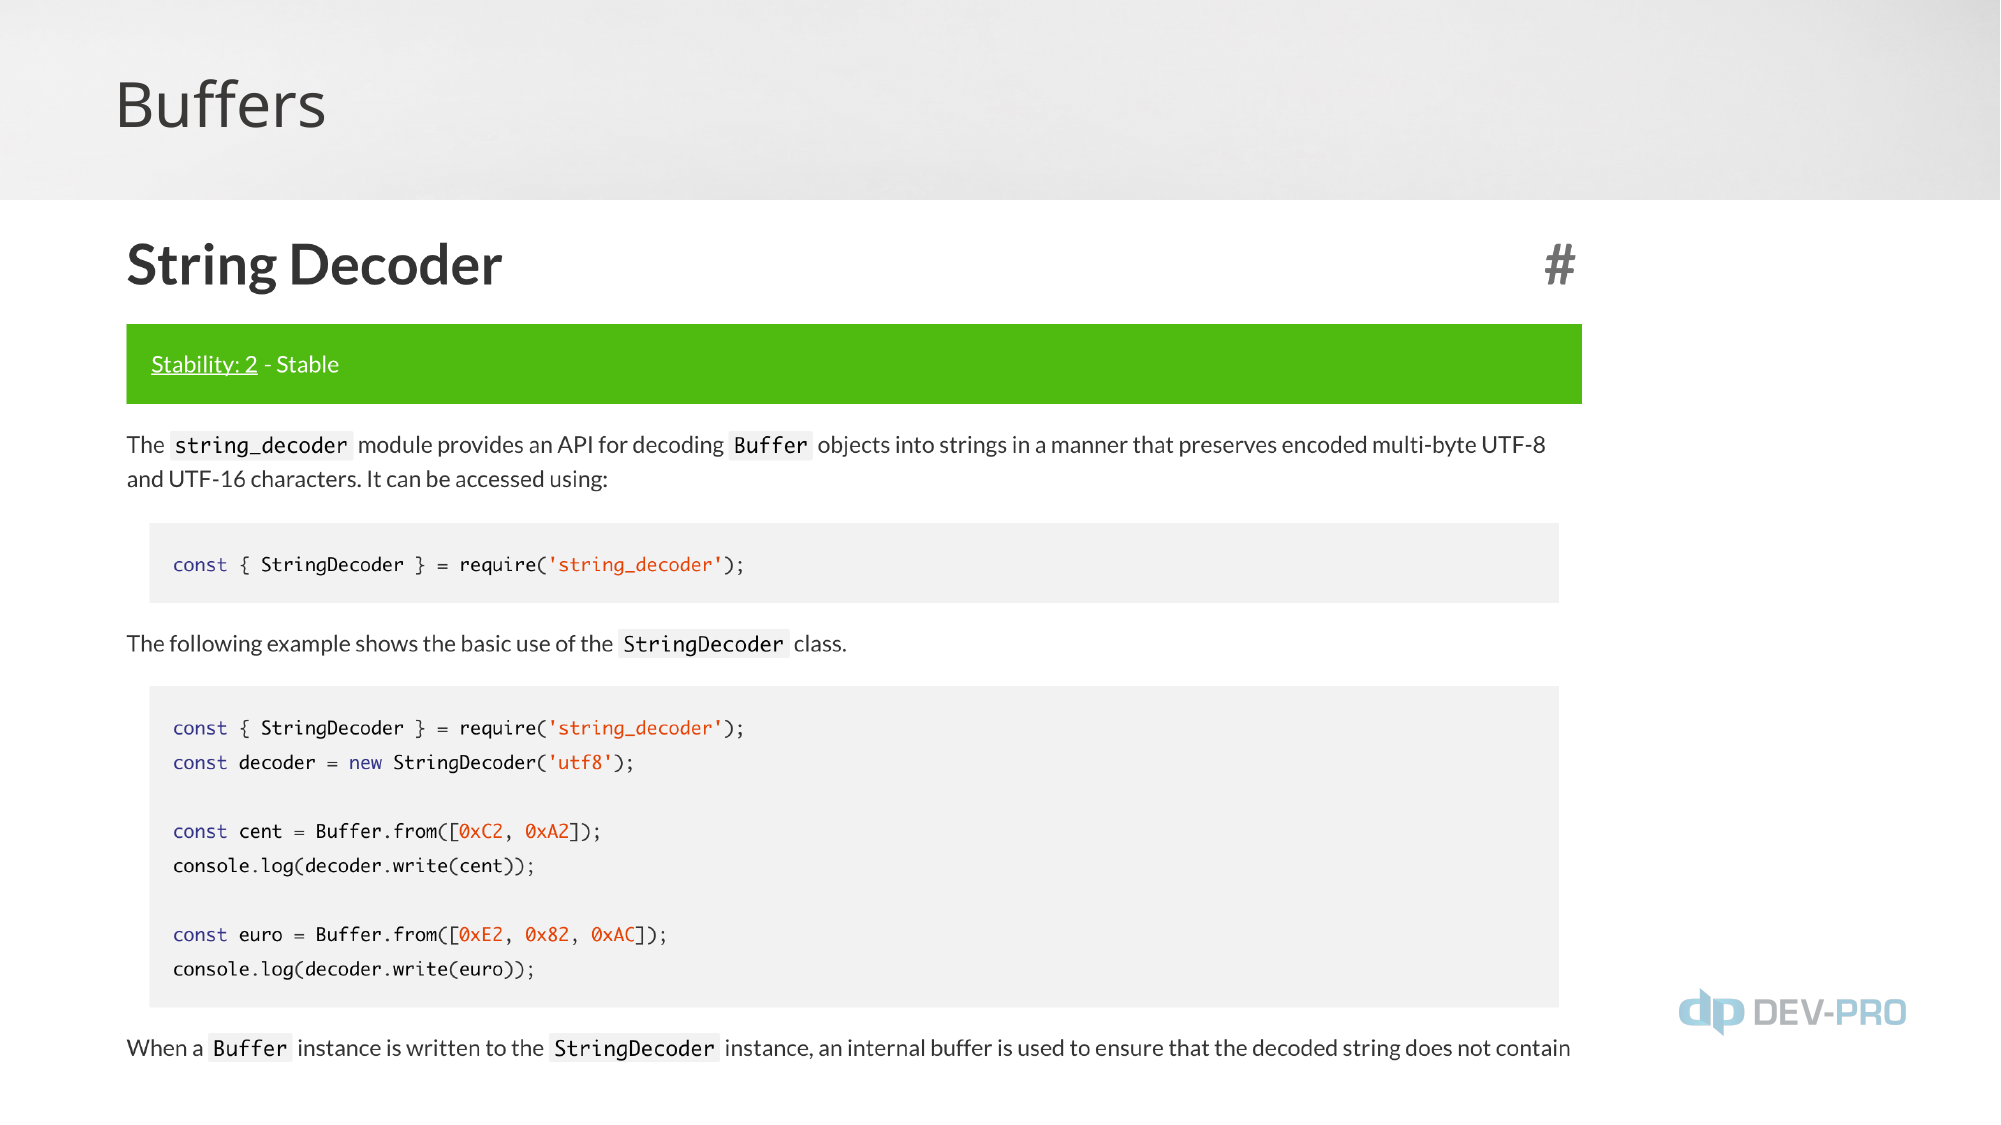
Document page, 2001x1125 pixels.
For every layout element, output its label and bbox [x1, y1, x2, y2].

picture [110, 218, 1597, 1062]
picture [0, 0, 2000, 200]
picture [1679, 988, 1906, 1036]
